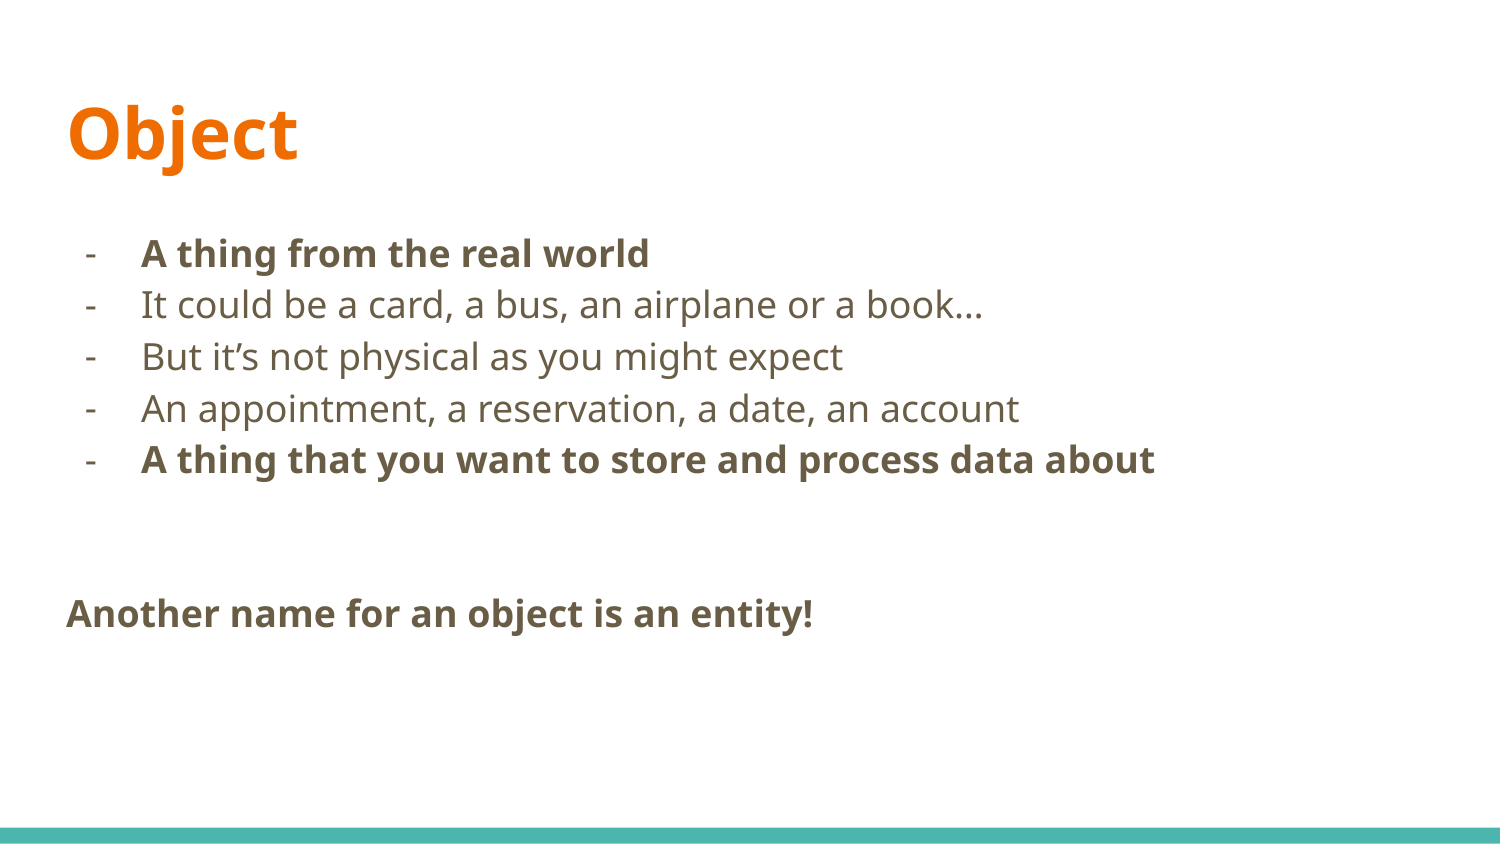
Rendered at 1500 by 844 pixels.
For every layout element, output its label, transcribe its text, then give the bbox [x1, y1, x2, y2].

list A thing from the real world It could be a card, a bus, an airplane or a book… But it’s not physical as you might expect An appointment, a reservation, a date, an account A thing that you want to store and process data about Another name for an object is an entity! [51, 207, 1449, 750]
title Object [51, 72, 1449, 189]
